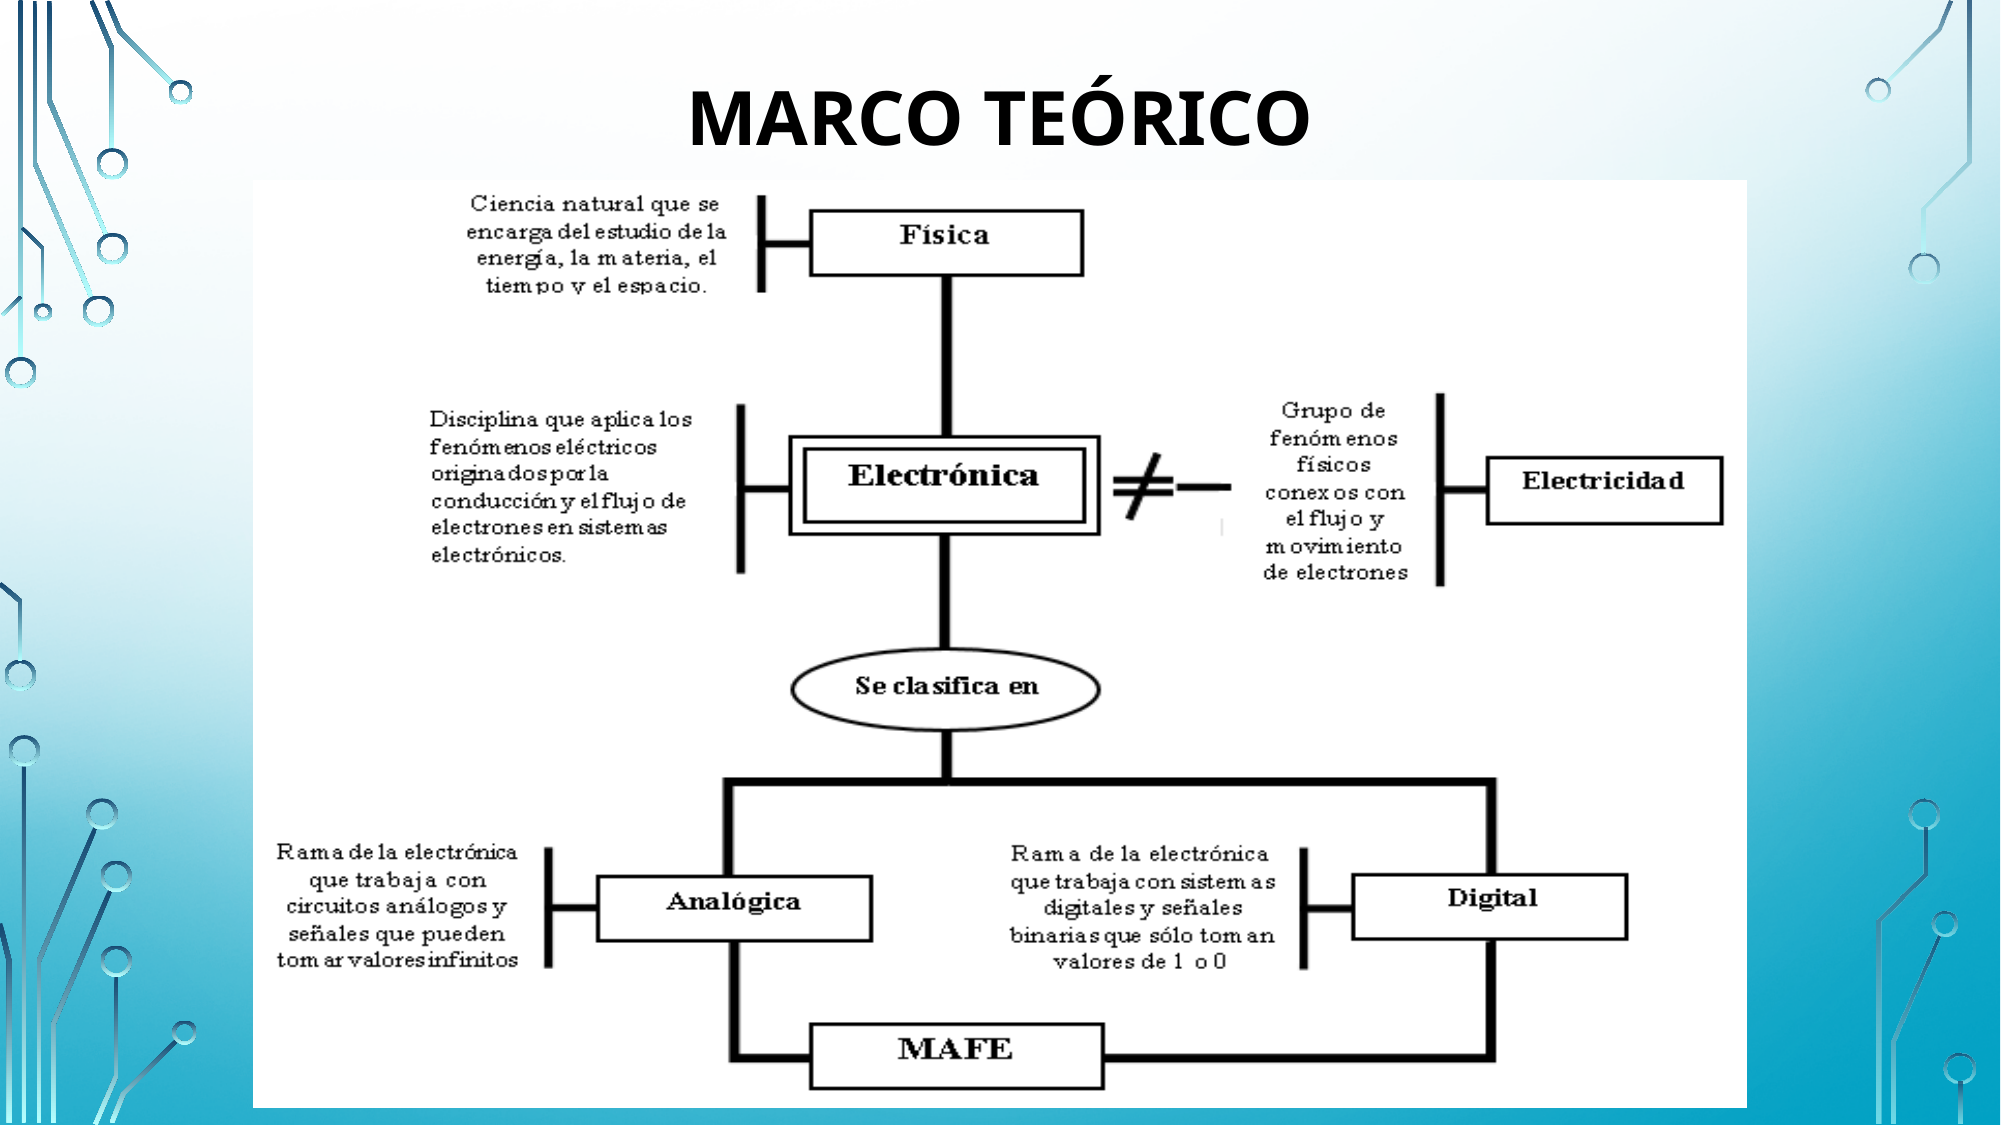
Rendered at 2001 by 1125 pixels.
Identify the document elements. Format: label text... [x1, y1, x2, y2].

picture [252, 179, 1747, 1108]
title MARCO TEÓRICO [187, 0, 1813, 243]
